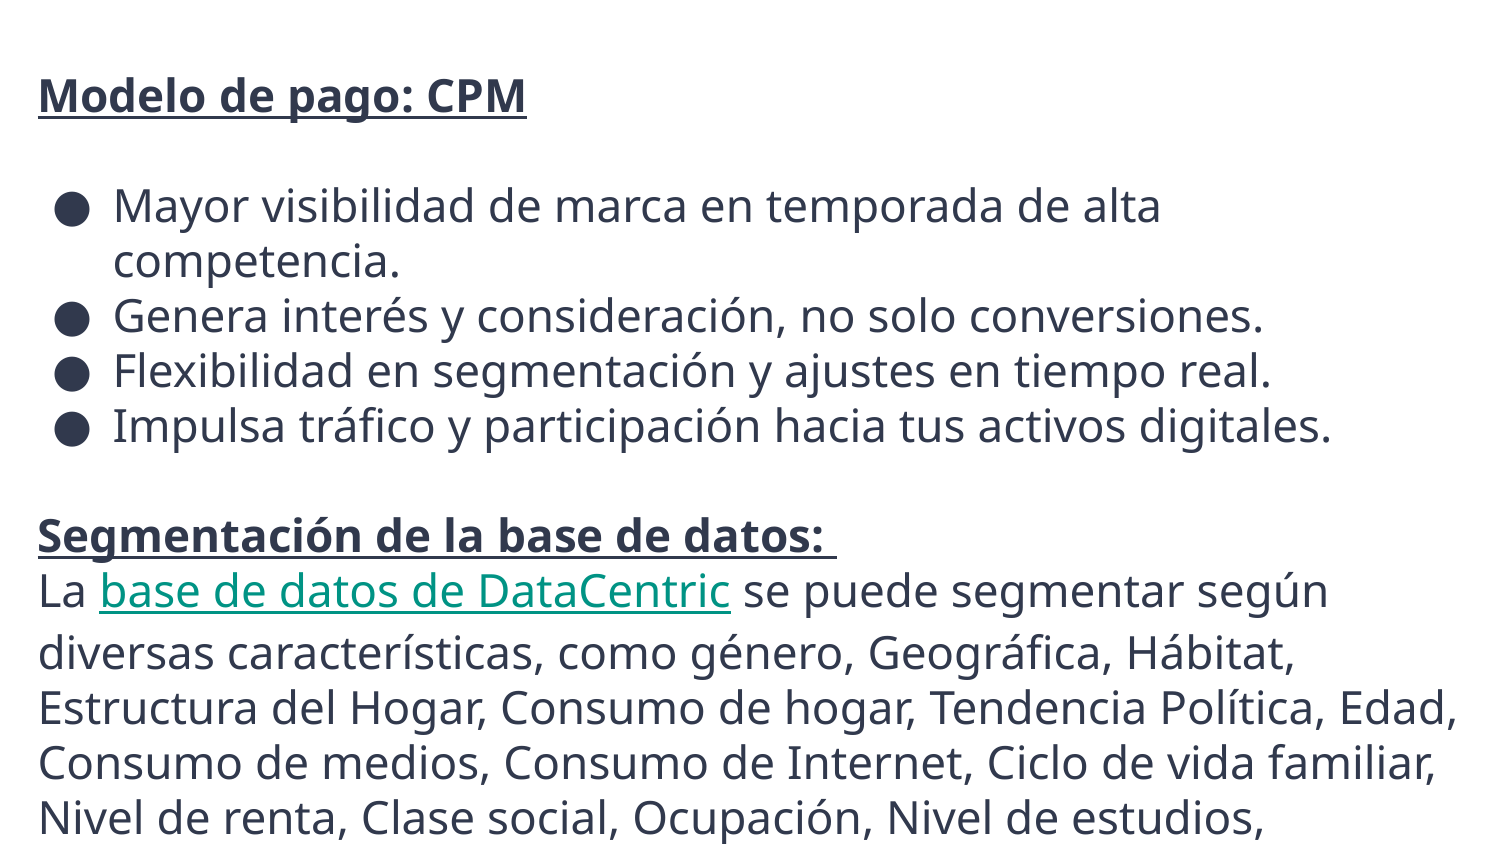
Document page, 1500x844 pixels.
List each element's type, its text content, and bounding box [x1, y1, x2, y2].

text_box Modelo de pago: CPM Mayor visibilidad de marca en temporada de alta competencia. Genera interés y consideración, no solo conversiones. Flexibilidad en segmentación y ajustes en tiempo real. Impulsa tráfico y participación hacia tus activos digitales. Segmentación de la base de datos: La base de datos de DataCentric se puede segmentar según diversas características, como género, Geográfica, Hábitat, Estructura del Hogar, Consumo de hogar, Tendencia Política, Edad, Consumo de medios, Consumo de Internet, Ciclo de vida familiar, Nivel de renta, Clase social, Ocupación, Nivel de estudios, Generación… v [22, 51, 1478, 793]
